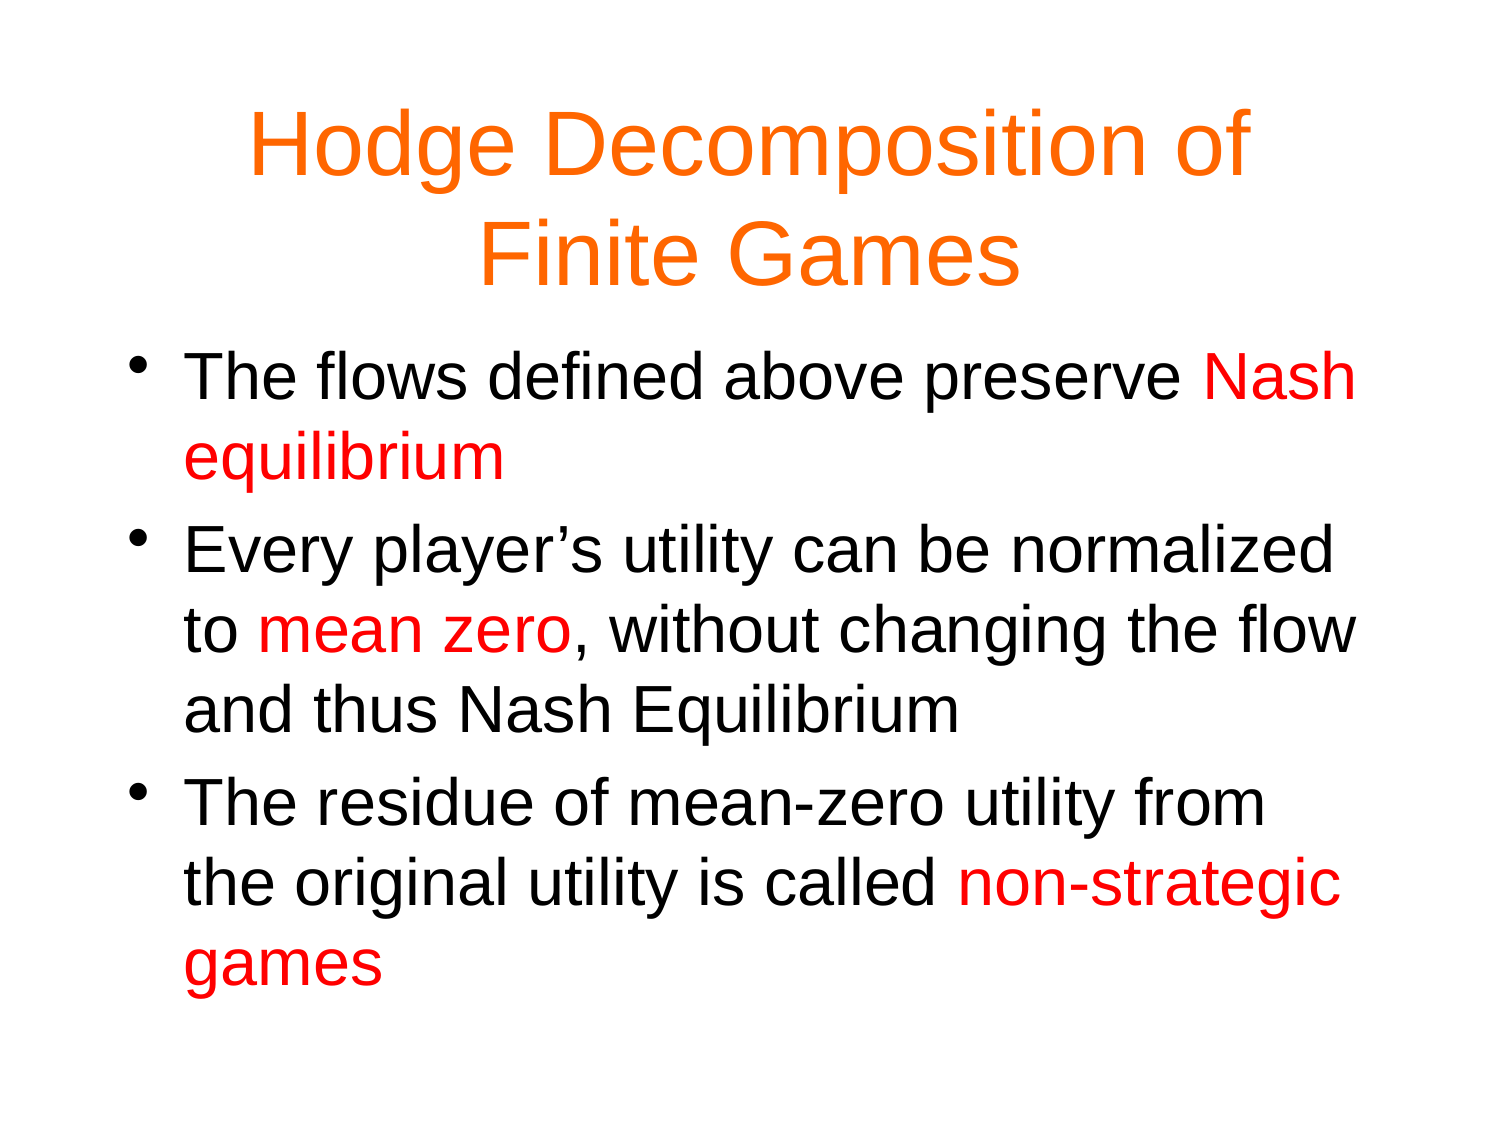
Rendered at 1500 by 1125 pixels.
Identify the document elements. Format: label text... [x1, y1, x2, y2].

title Hodge Decomposition of Finite Games [112, 99, 1388, 288]
list The flows defined above preserve Nash equilibrium Every player’s utility can be normalized to mean zero, without changing the flow and thus Nash Equilibrium The residue of mean-zero utility from the original utility is called non-strategic games [112, 324, 1388, 1001]
